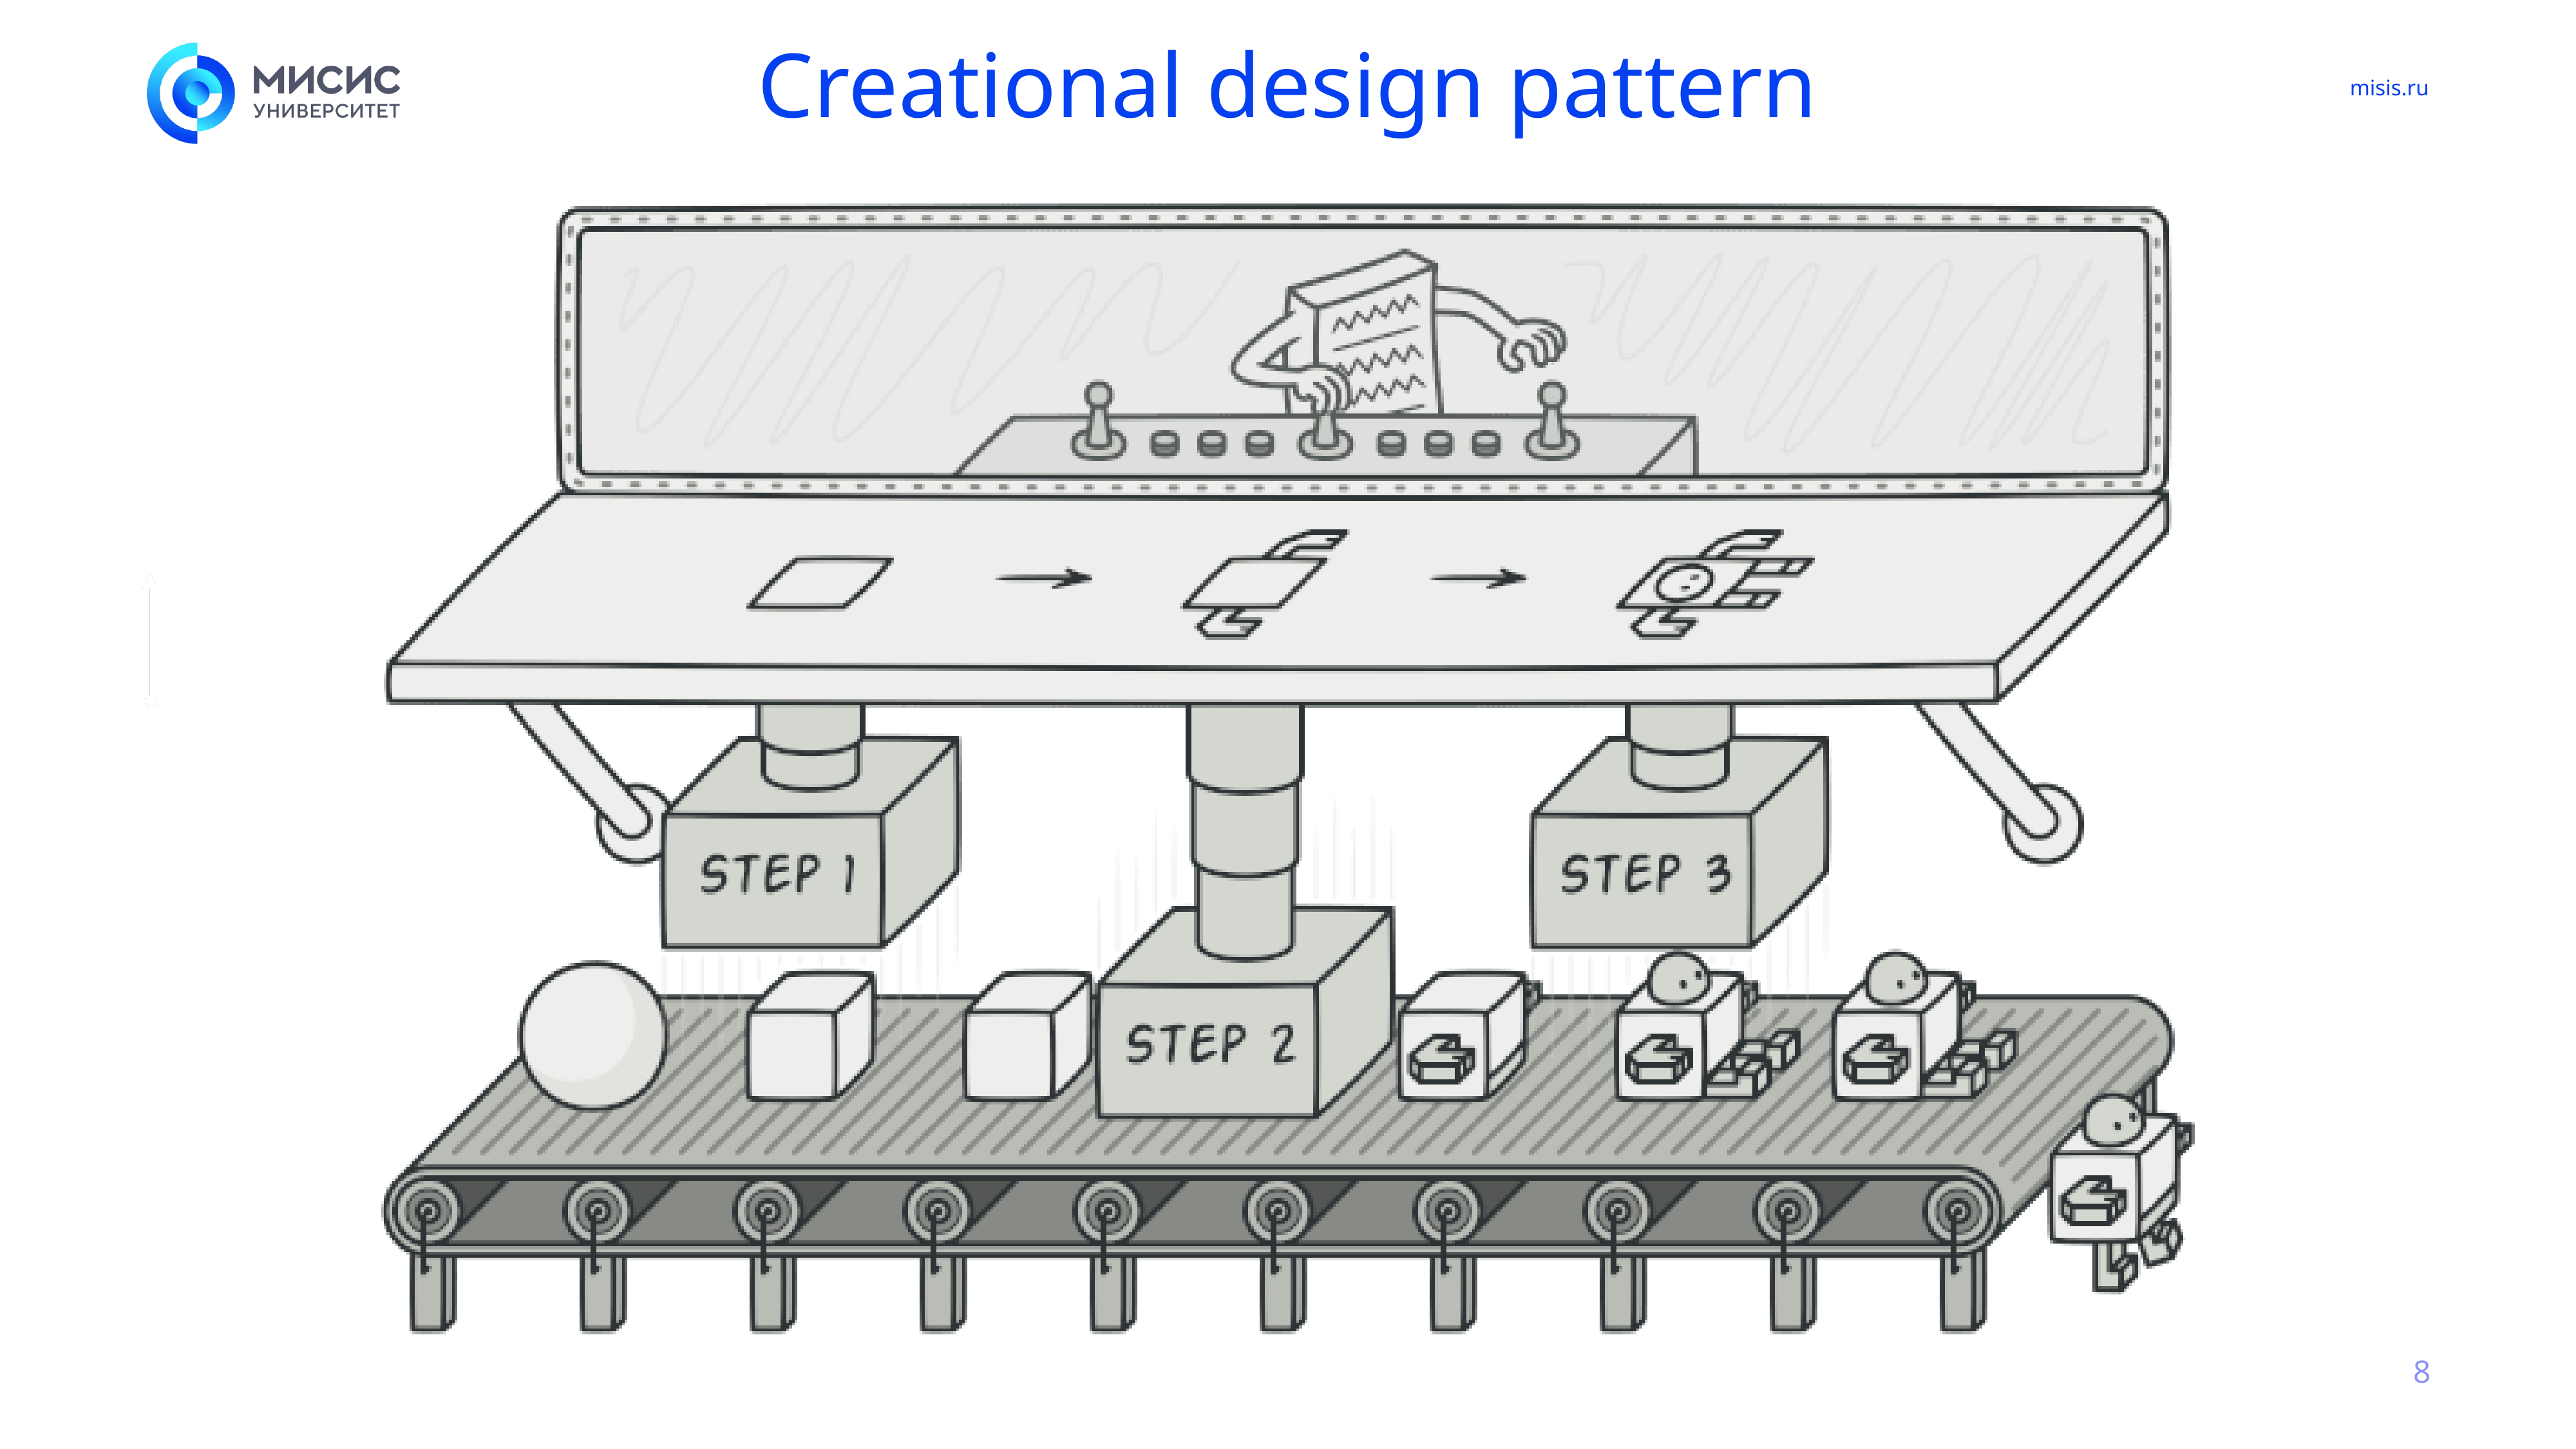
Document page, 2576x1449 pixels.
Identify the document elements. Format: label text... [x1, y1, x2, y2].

picture [381, 201, 2195, 1334]
picture [141, 573, 158, 707]
picture [147, 42, 401, 144]
title Creational design pattern [696, 40, 1880, 191]
slide_number 8 [2092, 1334, 2441, 1412]
